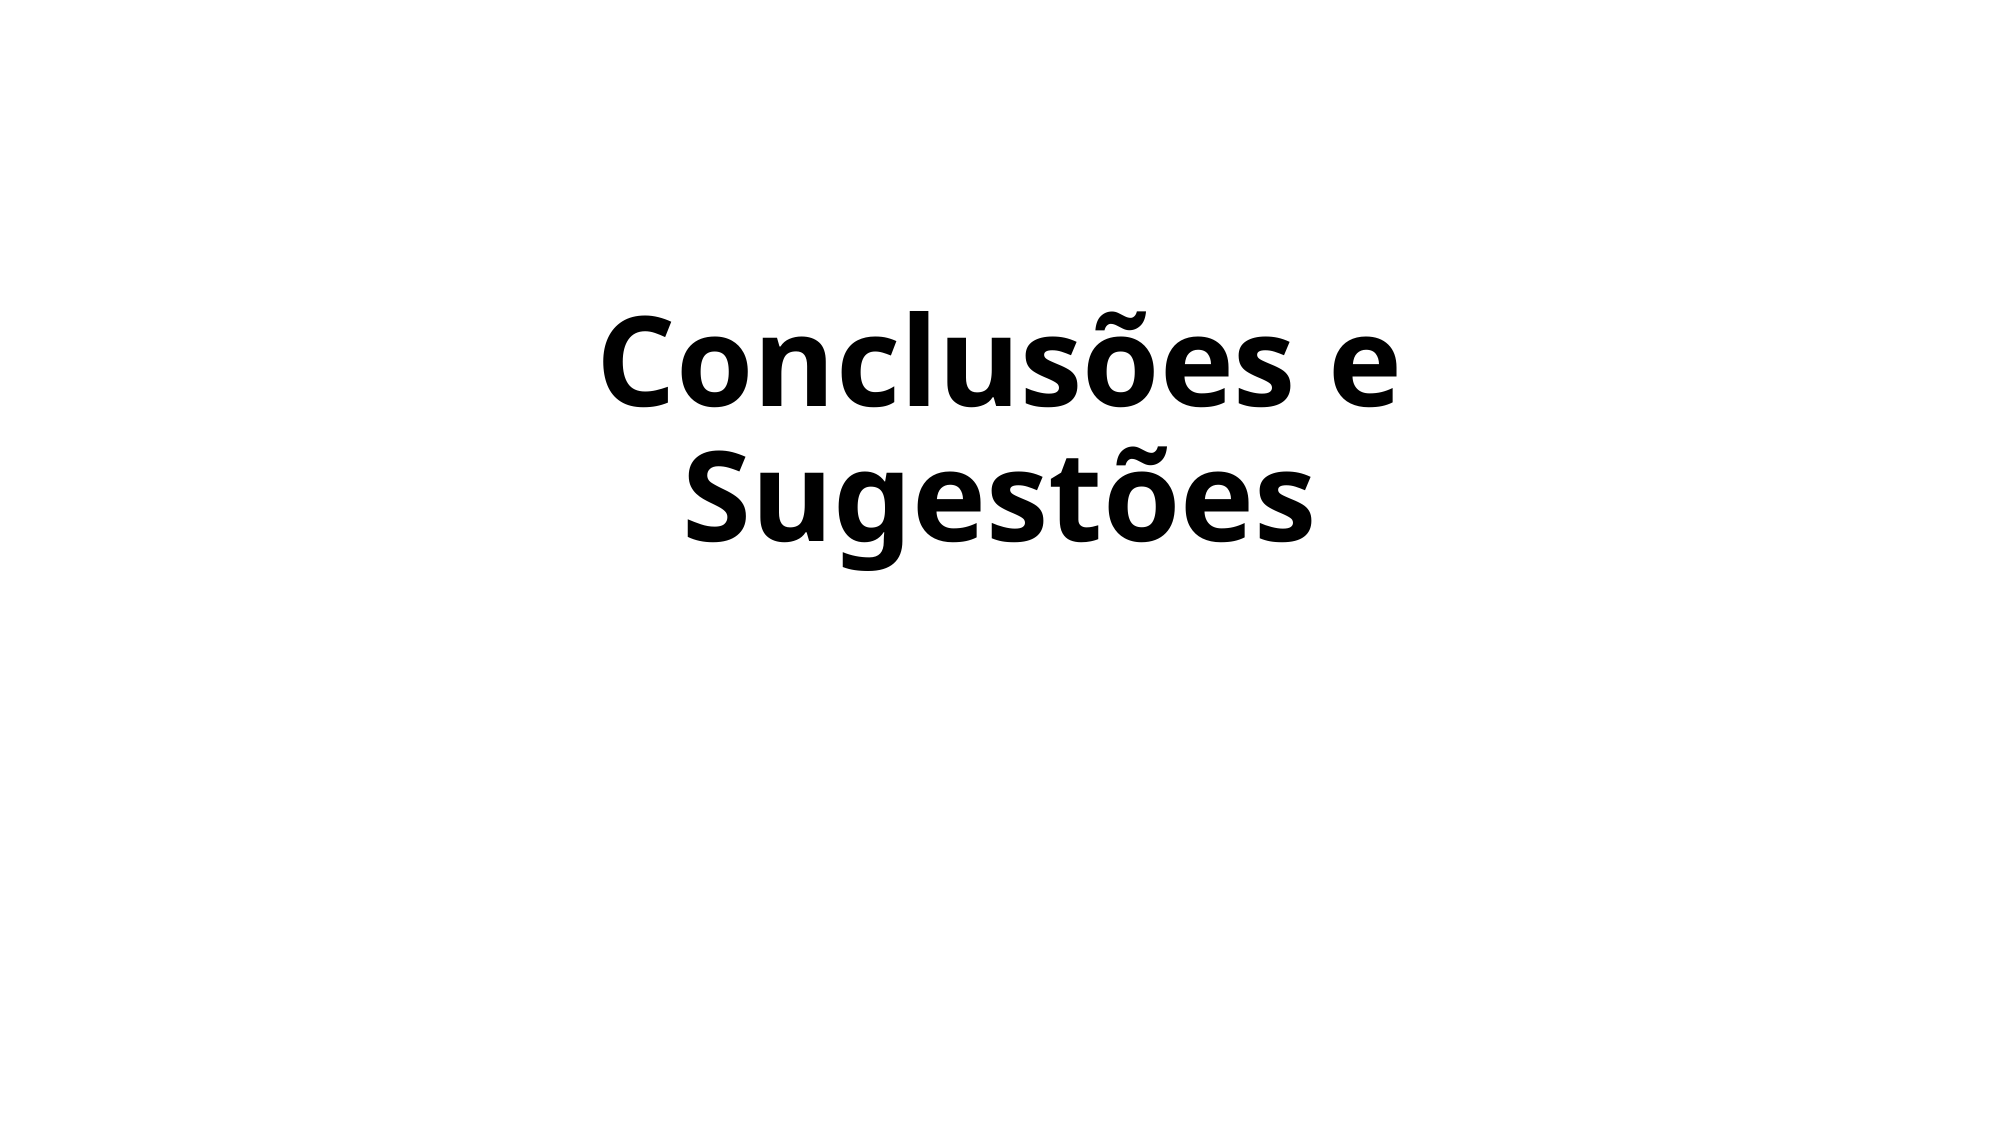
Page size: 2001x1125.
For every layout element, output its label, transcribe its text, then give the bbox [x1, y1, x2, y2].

title Conclusões e Sugestões [249, 184, 1750, 576]
